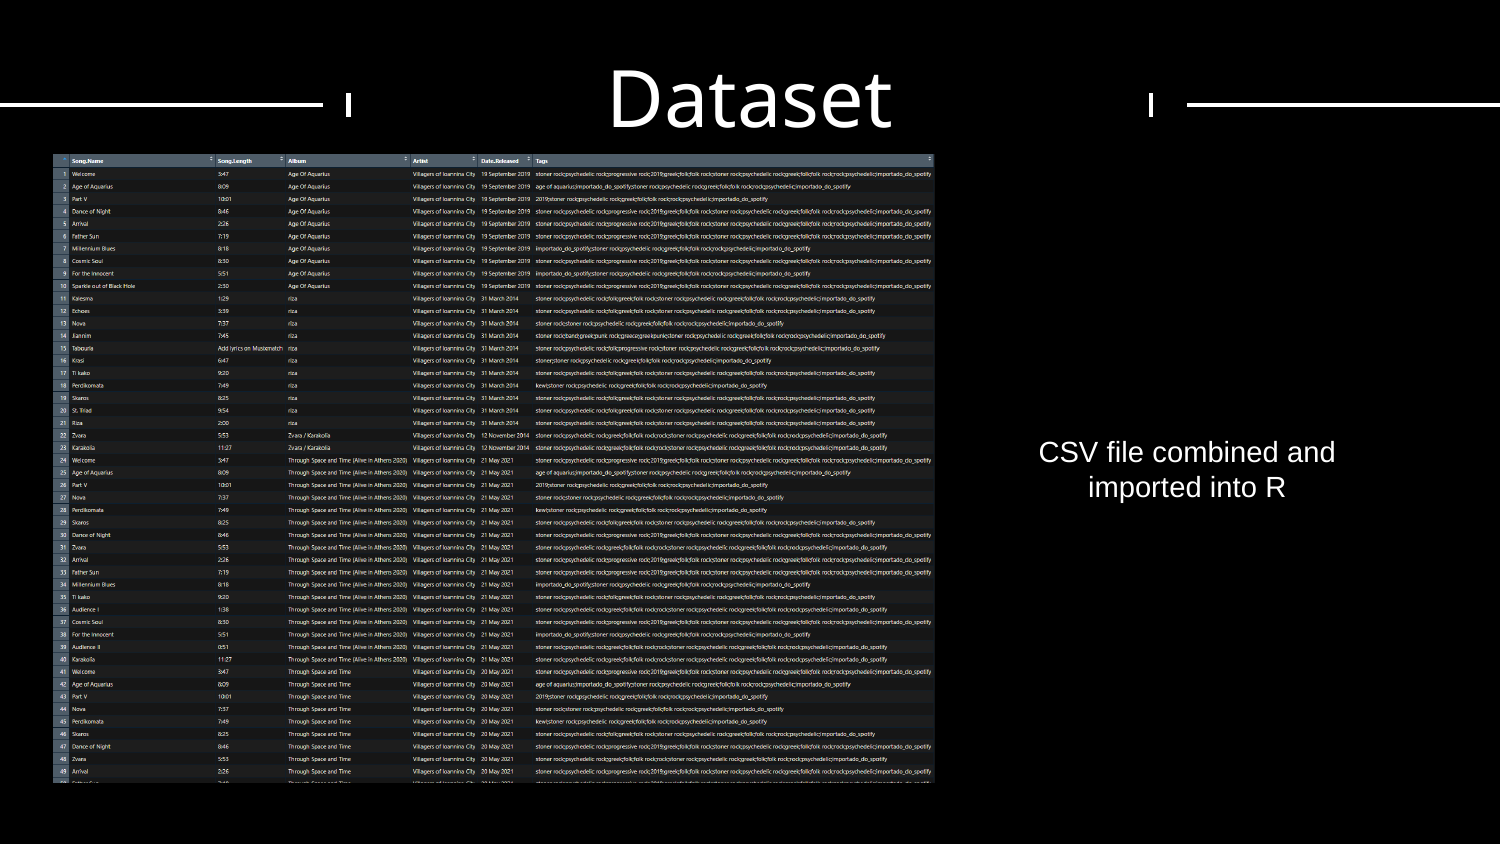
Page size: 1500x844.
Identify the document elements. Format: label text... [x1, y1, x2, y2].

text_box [336, 93, 361, 117]
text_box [1139, 93, 1163, 117]
picture [52, 154, 935, 783]
title Dataset [360, 48, 1140, 145]
text_box CSV file combined and imported into R [986, 382, 1389, 555]
